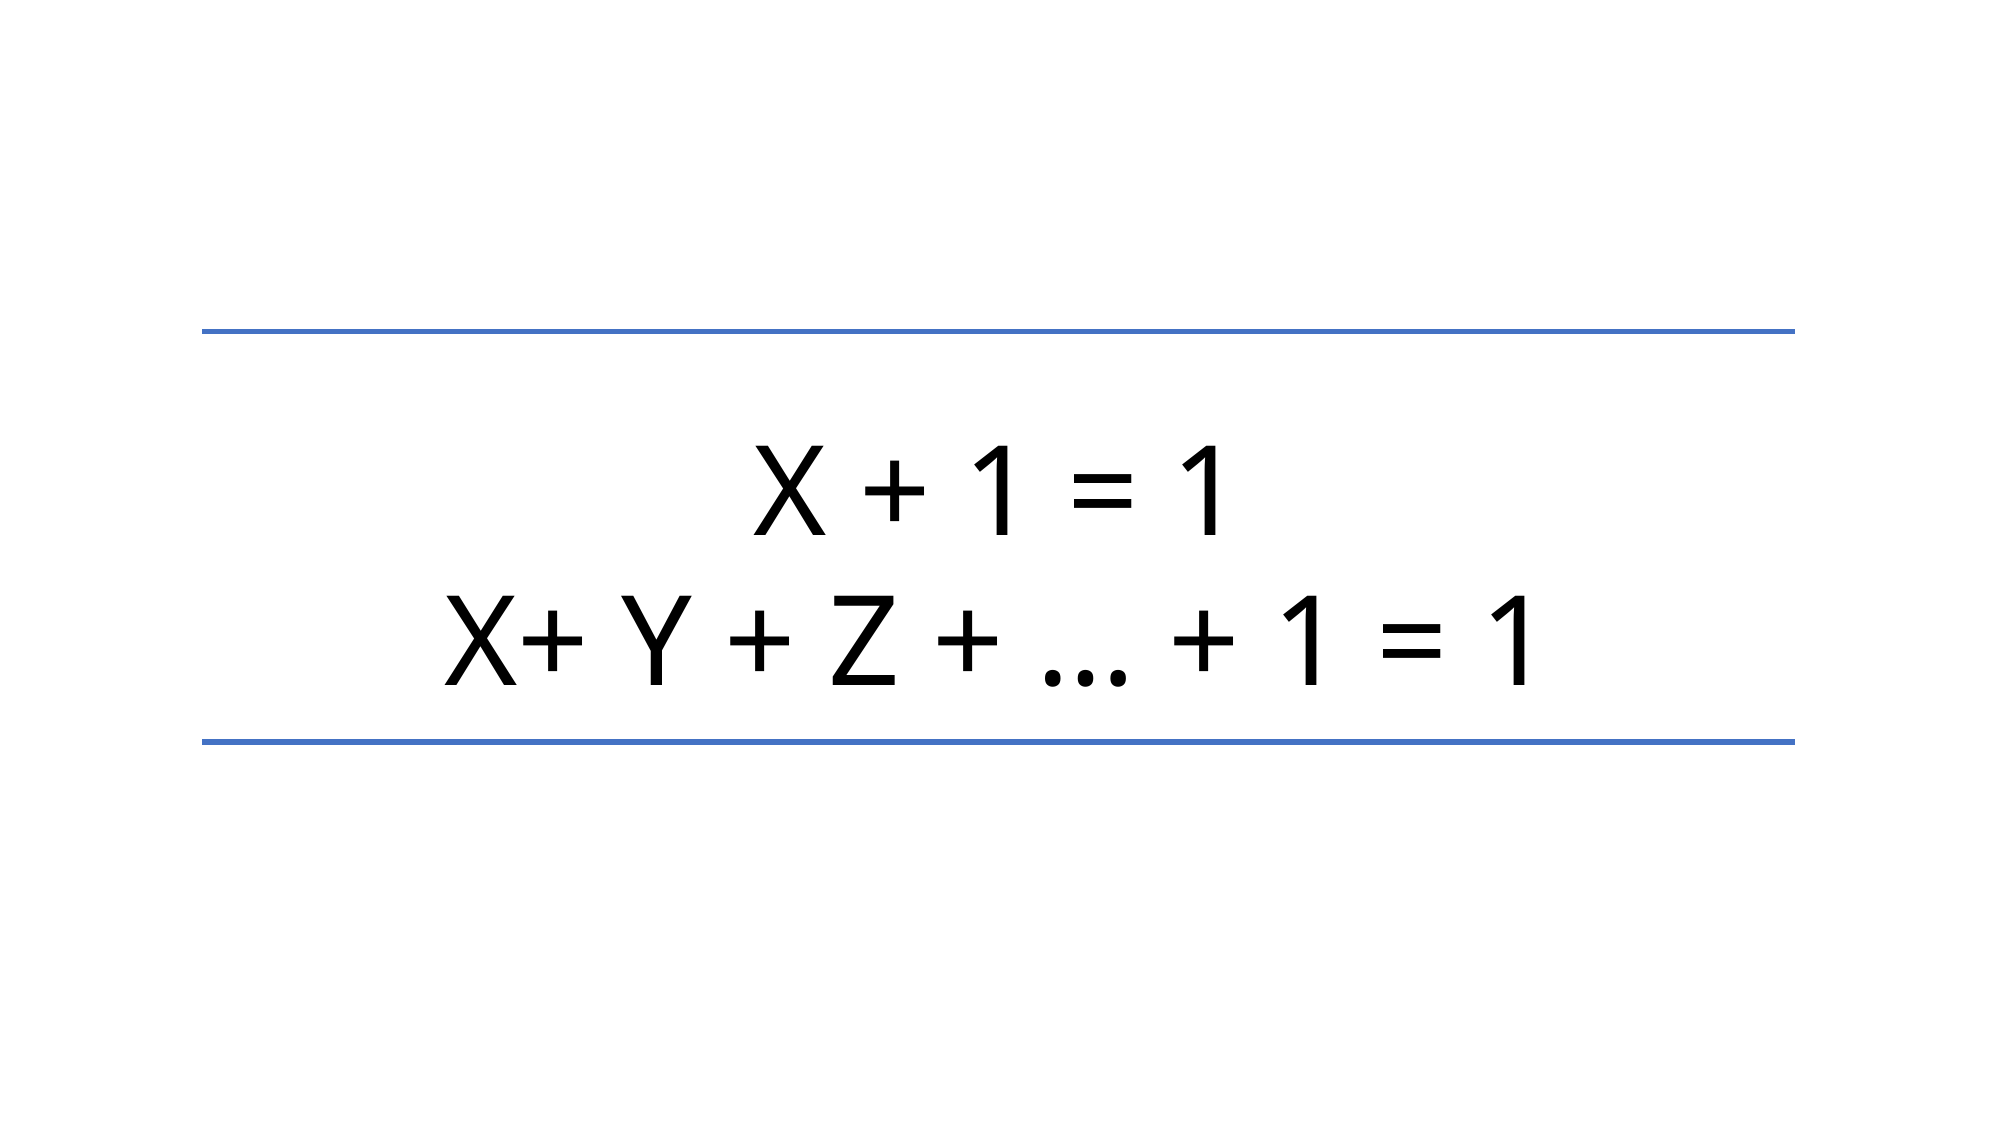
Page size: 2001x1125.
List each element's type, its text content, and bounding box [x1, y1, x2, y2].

text_box X + 1 = 1 X+ Y + Z + … + 1 = 1 [0, 403, 1999, 719]
